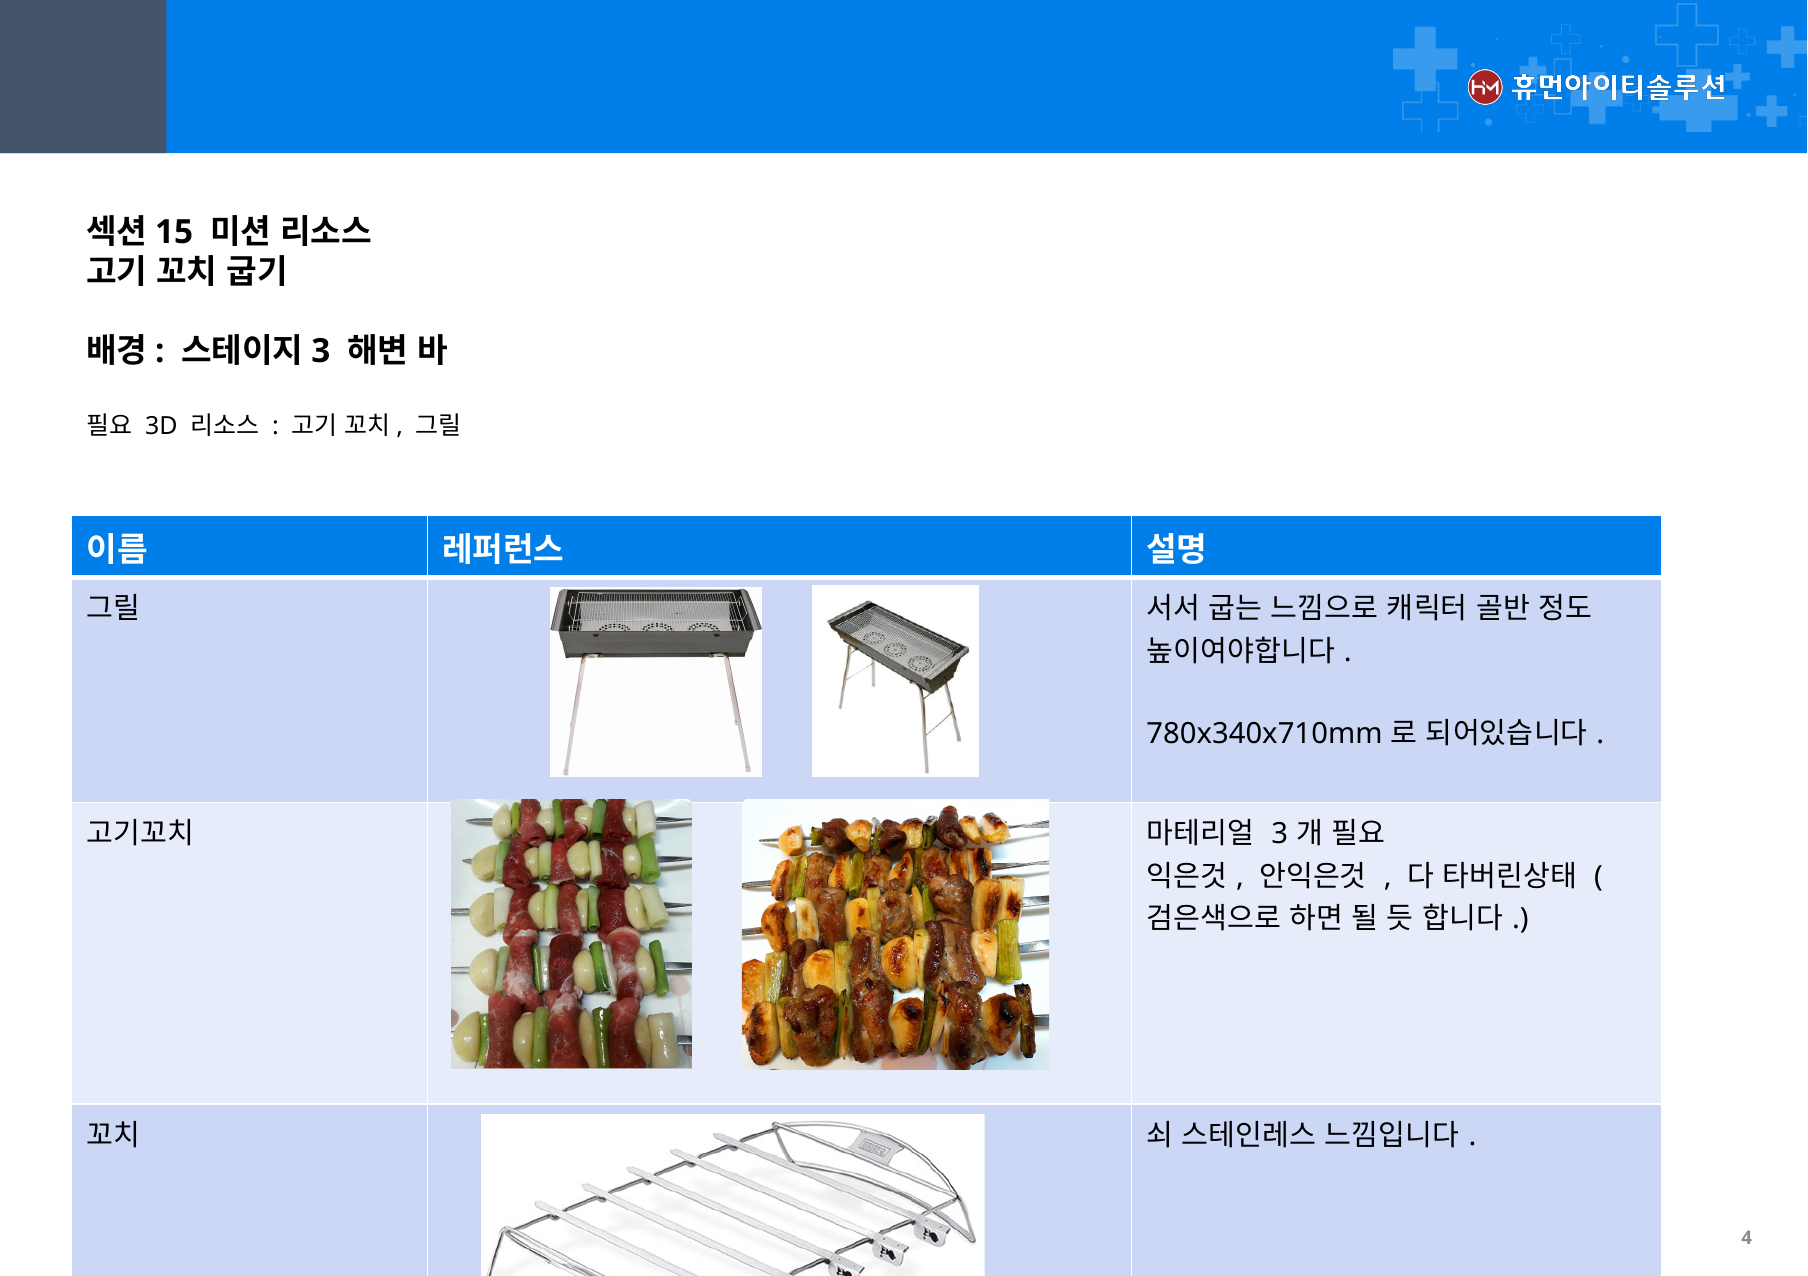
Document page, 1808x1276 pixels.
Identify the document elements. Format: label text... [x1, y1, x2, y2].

text_box 섹션15 미션 리소스 고기 꼬치 굽기 배경: 스테이지3 해변 바 필요 3D 리소스 : 고기 꼬치, 그릴 [71, 202, 1587, 447]
table_header 레퍼런스 [428, 516, 1131, 575]
slide_number 4 [1662, 1209, 1768, 1256]
table_cell 쇠 스테인레스 느낌입니다. [1132, 1105, 1661, 1276]
picture [451, 799, 692, 1070]
table_cell 서서 굽는 느낌으로 캐릭터 골반 정도 높이여야합니다. 780x340x710mm로 되어있습니다. [1132, 580, 1661, 802]
picture [481, 1114, 985, 1276]
table_cell 꼬치 [72, 1105, 427, 1276]
table_cell 그릴 [72, 580, 427, 802]
table_header 설명 [1132, 516, 1661, 575]
table_cell [428, 1105, 1131, 1276]
table_header 이름 [72, 516, 427, 575]
picture [550, 587, 762, 777]
table_cell [428, 580, 1131, 802]
picture [812, 585, 979, 777]
table_cell 고기꼬치 [72, 803, 427, 1103]
table_cell 마테리얼 3개 필요 익은것, 안익은것 , 다 타버린상태 (검은색으로 하면 될 듯 합니다.) [1132, 803, 1661, 1103]
picture [741, 799, 1050, 1070]
table_cell [428, 803, 1131, 1103]
picture [1467, 69, 1725, 105]
